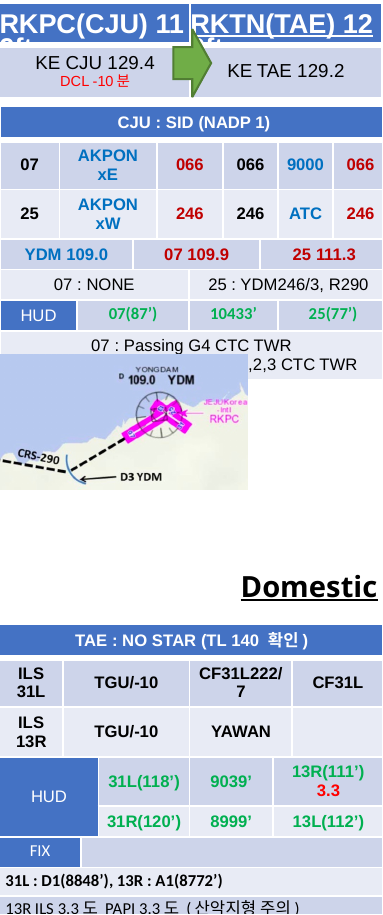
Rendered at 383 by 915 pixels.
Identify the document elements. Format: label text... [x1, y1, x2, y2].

table_cell 13R(111’) 3.3 [274, 758, 382, 805]
table_cell HUD [1, 301, 76, 330]
table_cell 246 [224, 190, 277, 238]
table_cell FIX [0, 838, 80, 867]
table_cell 31R(120’) [99, 807, 189, 836]
table_cell 25 111.3 [261, 240, 382, 269]
table_cell 9039’ [190, 758, 272, 805]
table_cell ILS 31L [0, 661, 62, 706]
table_cell YAWAN [190, 708, 291, 756]
table_cell TGU/-10 [64, 661, 189, 706]
table_cell 10433’ [190, 301, 277, 330]
table_cell 066 [224, 143, 277, 189]
table_cell 07 [1, 143, 59, 189]
table_cell 25 : YDM246/3, R290 [190, 270, 382, 299]
text_box Domestic [207, 560, 382, 615]
table_cell CF31L222/7 [190, 661, 291, 706]
table_cell ATC [279, 190, 332, 238]
table_cell KE TAE 129.2 [193, 48, 381, 97]
table_cell 31L(118’) [99, 758, 189, 805]
table_header RKPC(CJU) 119ft [0, 4, 189, 42]
table_cell [82, 838, 382, 867]
table_cell 13R ILS 3.3도 PAPI 3.3도 (산악지형 주의) TAXI MAX 20kts (do not req) 최소 2000ft 간격 [0, 897, 382, 914]
text_box [173, 29, 212, 98]
table_cell 066 [158, 143, 222, 189]
table_cell 07 109.9 [134, 240, 259, 269]
table_cell 8999’ [190, 807, 272, 836]
table_cell CF31L [293, 661, 382, 706]
table_cell 066 [334, 143, 382, 189]
table_cell TGU/-10 [64, 708, 189, 756]
table_cell 07 : Passing G4 CTC TWR 25 : 31 Holding PSN on P, E1,2,3 CTC TWR [1, 332, 382, 379]
table_cell 07(87’) [78, 301, 188, 330]
table_cell [293, 708, 382, 756]
table_header TAE : NO STAR (TL 140 확인) [0, 625, 382, 655]
table_cell HUD [0, 758, 98, 836]
table_cell AKPON xW [60, 190, 156, 238]
table_cell 13L(112’) [274, 807, 382, 836]
table_header CJU : SID (NADP 1) [1, 107, 382, 137]
table_cell 246 [334, 190, 382, 238]
table_cell 9000 [279, 143, 332, 189]
table_cell 31L : D1(8848’), 13R : A1(8772’) [0, 868, 382, 895]
table_cell 246 [158, 190, 222, 238]
picture [0, 353, 248, 491]
table_cell 25(77’) [279, 301, 382, 330]
table_cell 07 : NONE [1, 270, 188, 299]
table_cell AKPON xE [60, 143, 156, 189]
table_cell 25 [1, 190, 59, 238]
table_header RKTN(TAE) 120ft [191, 4, 381, 42]
table_cell KE CJU 129.4 DCL -10분 [0, 48, 189, 97]
table_cell YDM 109.0 [1, 240, 132, 269]
table_cell ILS 13R [0, 708, 62, 756]
